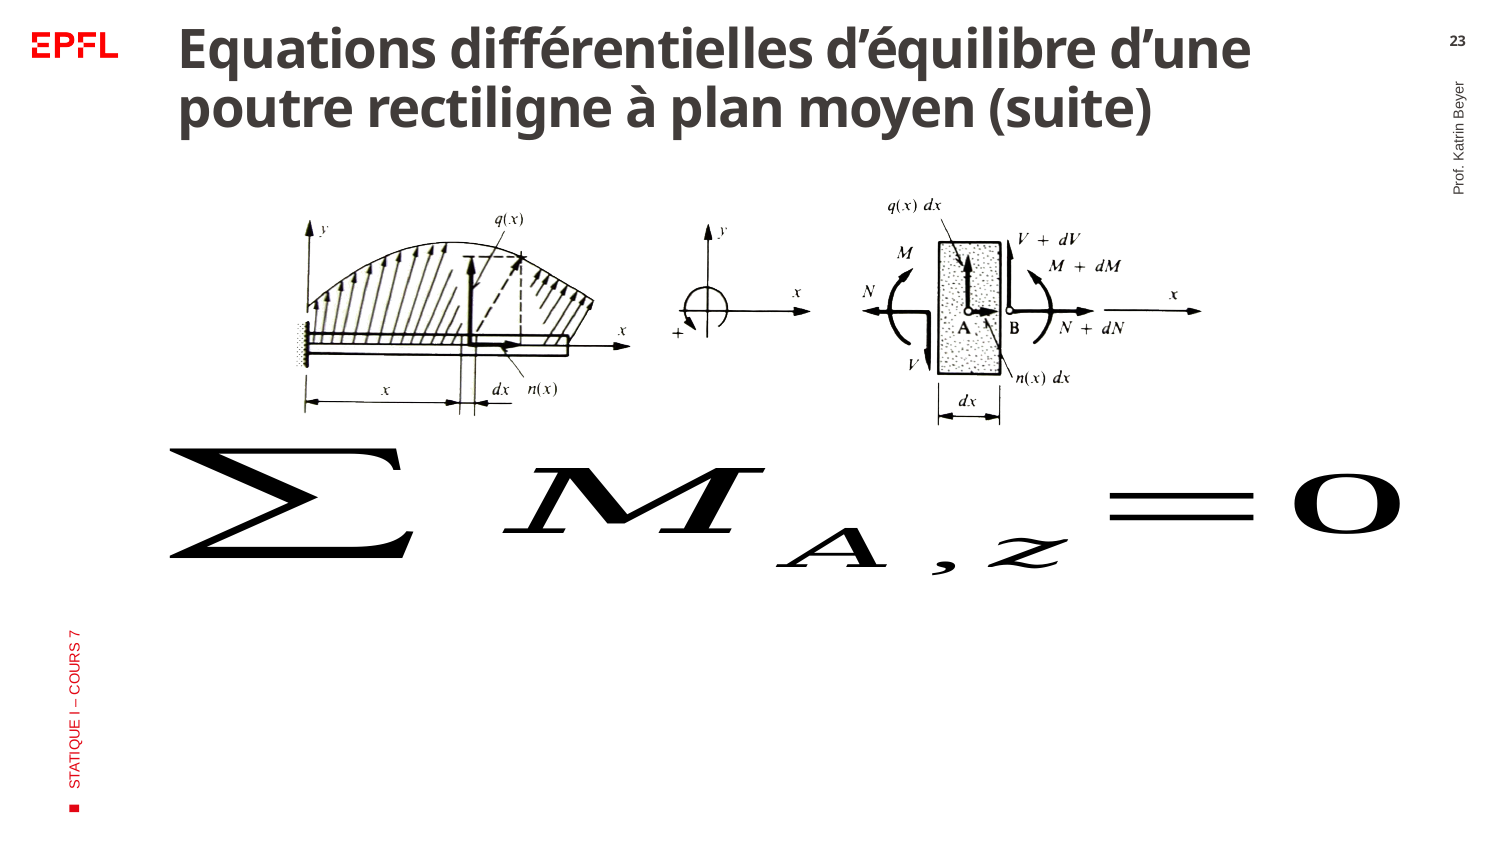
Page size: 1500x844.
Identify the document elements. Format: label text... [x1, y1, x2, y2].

slide_number 23 [1415, 32, 1500, 59]
footer Prof. Katrin Beyer [1415, 59, 1500, 641]
title Equations différentielles d’équilibre d’une poutre rectiligne à plan moyen (suite) [148, 21, 1300, 198]
picture [284, 197, 1216, 430]
picture [21, 21, 129, 69]
slide_number STATIQUE I – COURS 7 [0, 256, 149, 805]
